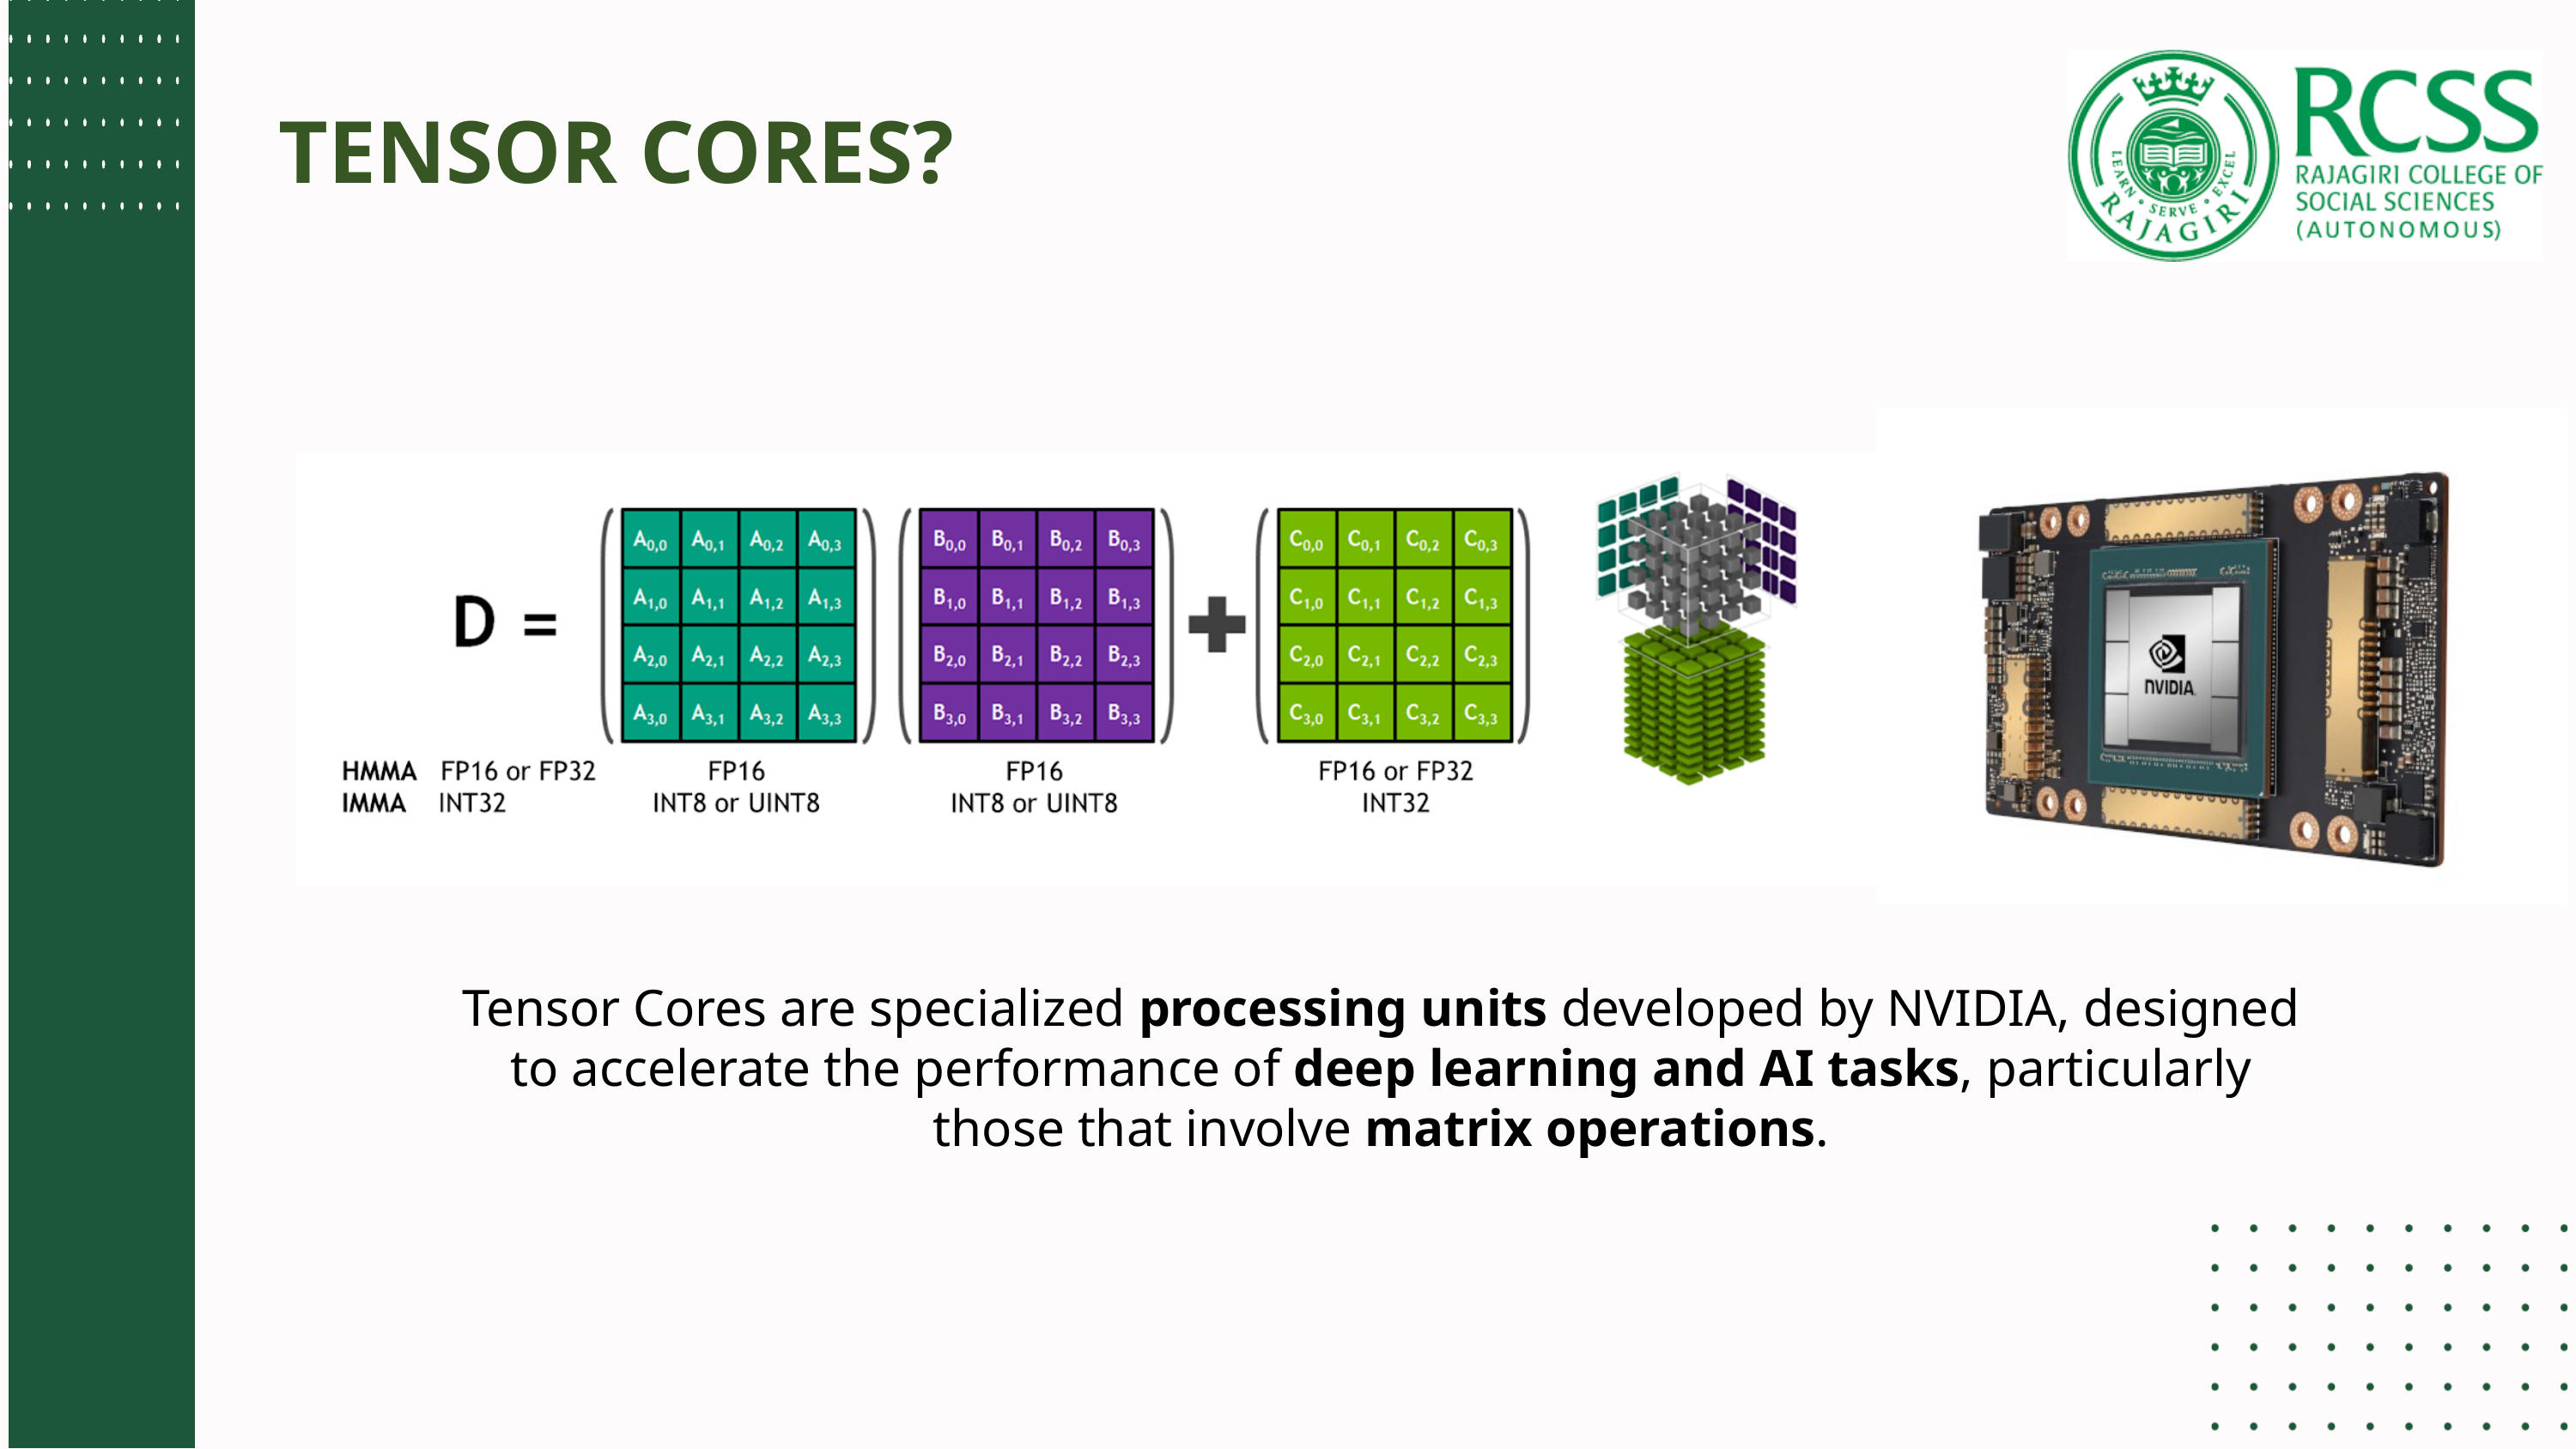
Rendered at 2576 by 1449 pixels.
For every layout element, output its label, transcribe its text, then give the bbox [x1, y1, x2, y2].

text_box TENSOR CORES? [278, 109, 1984, 203]
picture [2067, 50, 2543, 262]
picture [295, 407, 2568, 905]
text_box Tensor Cores are specialized processing units developed by NVIDIA, designed to accelerate the performance of deep learning and AI tasks, particularly those that involve matrix operations. [435, 969, 2326, 1163]
text_box [2211, 1224, 2568, 1431]
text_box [8, 0, 195, 1449]
